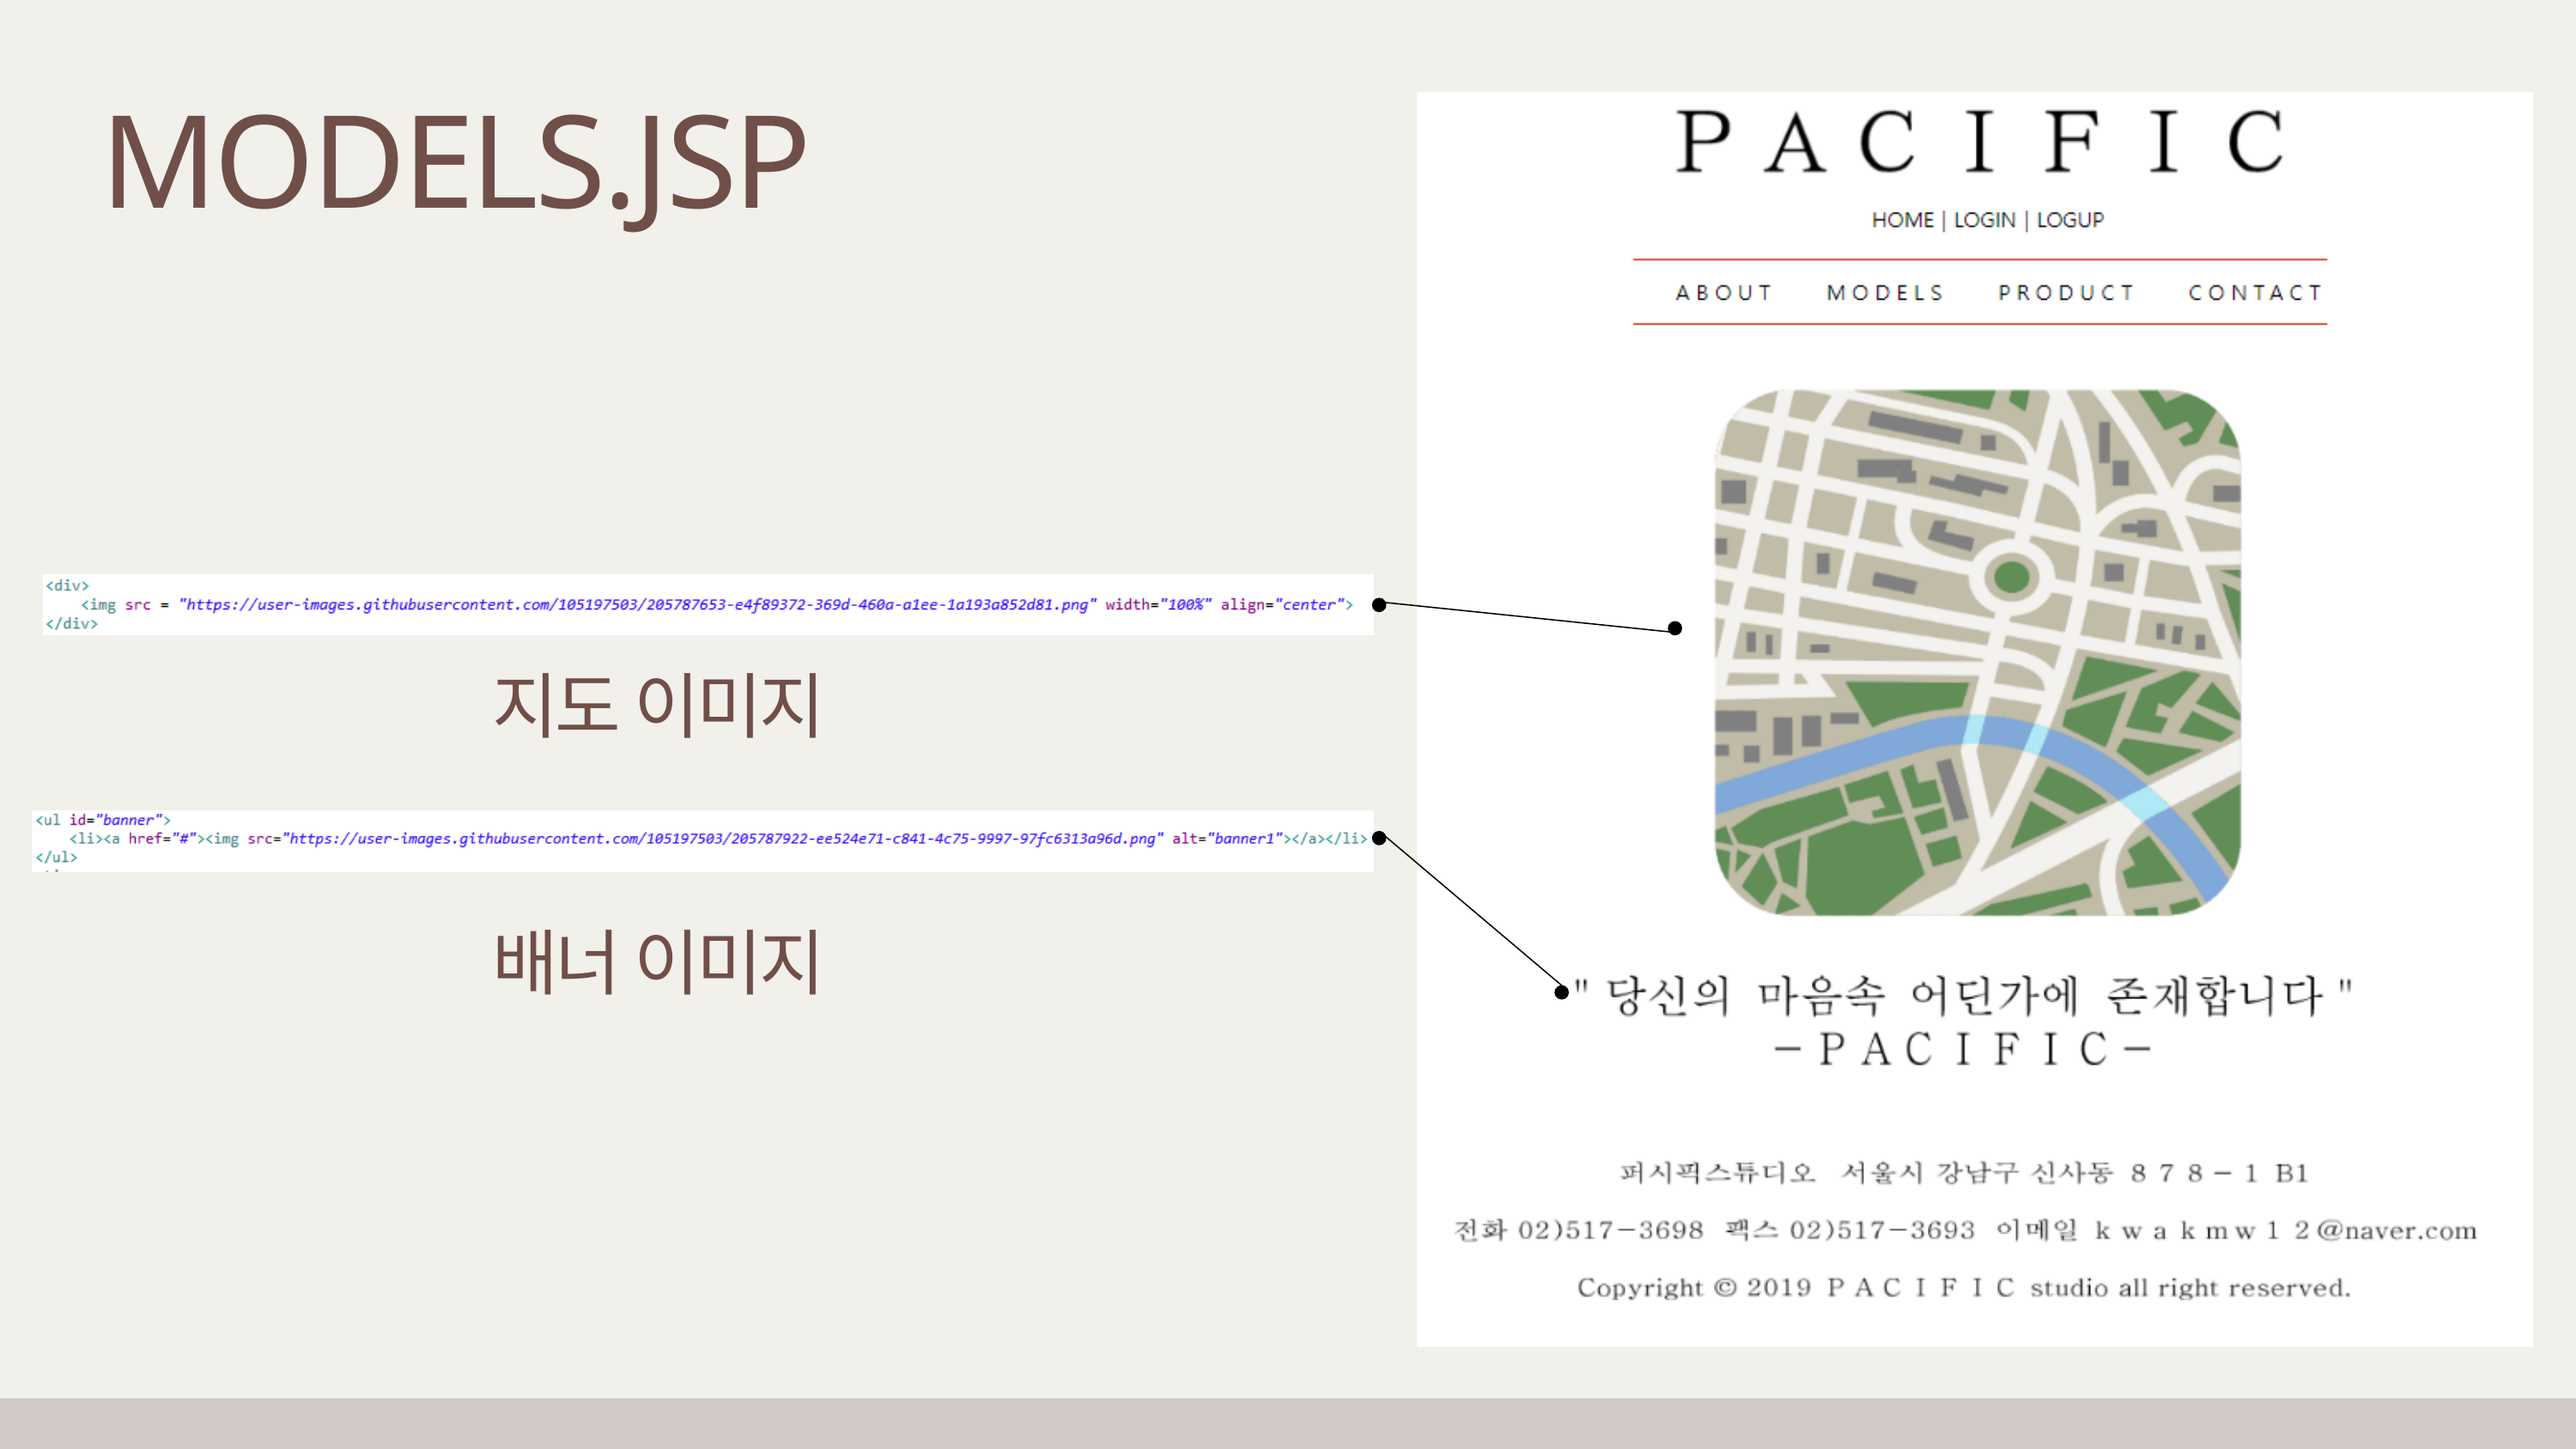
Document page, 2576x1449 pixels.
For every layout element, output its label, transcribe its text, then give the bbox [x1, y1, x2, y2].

text_box 지도 이미지 [0, 604, 1413, 747]
text_box MODELS.JSP [100, 92, 1217, 234]
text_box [1382, 834, 1566, 989]
picture [1417, 92, 2534, 1348]
text_box 배너 이미지 [0, 861, 1413, 1003]
picture [42, 574, 1375, 636]
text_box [0, 1397, 2576, 1449]
picture [32, 810, 1375, 872]
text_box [1382, 602, 1672, 633]
